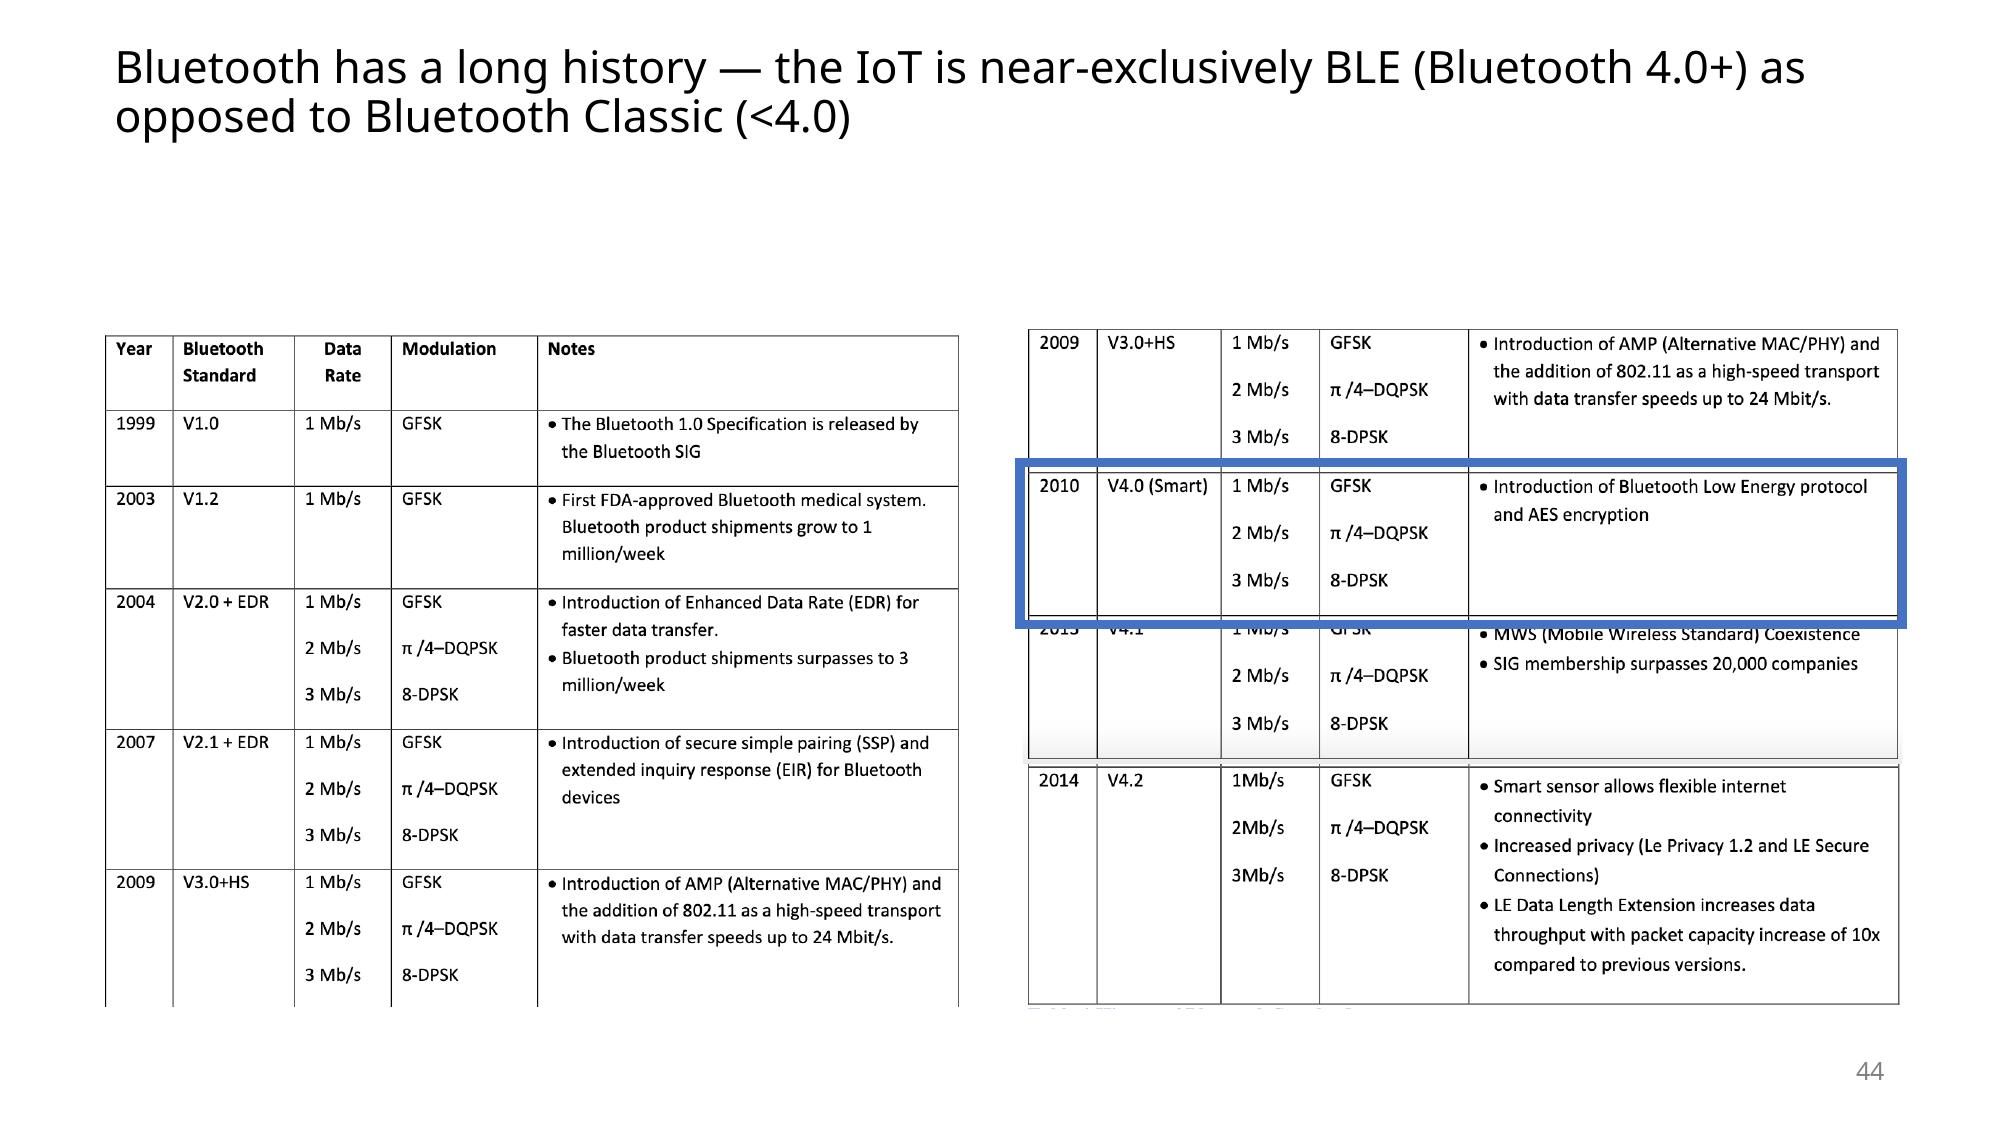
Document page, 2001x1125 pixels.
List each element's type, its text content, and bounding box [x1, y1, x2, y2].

picture [1020, 329, 1903, 1009]
slide_number 44 [1749, 1042, 1900, 1103]
title Bluetooth has a long history — the IoT is near-exclusively BLE (Bluetooth 4.0+) as opposed to Bluetooth Classic (<4.0) [99, 37, 1900, 150]
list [99, 329, 964, 1007]
